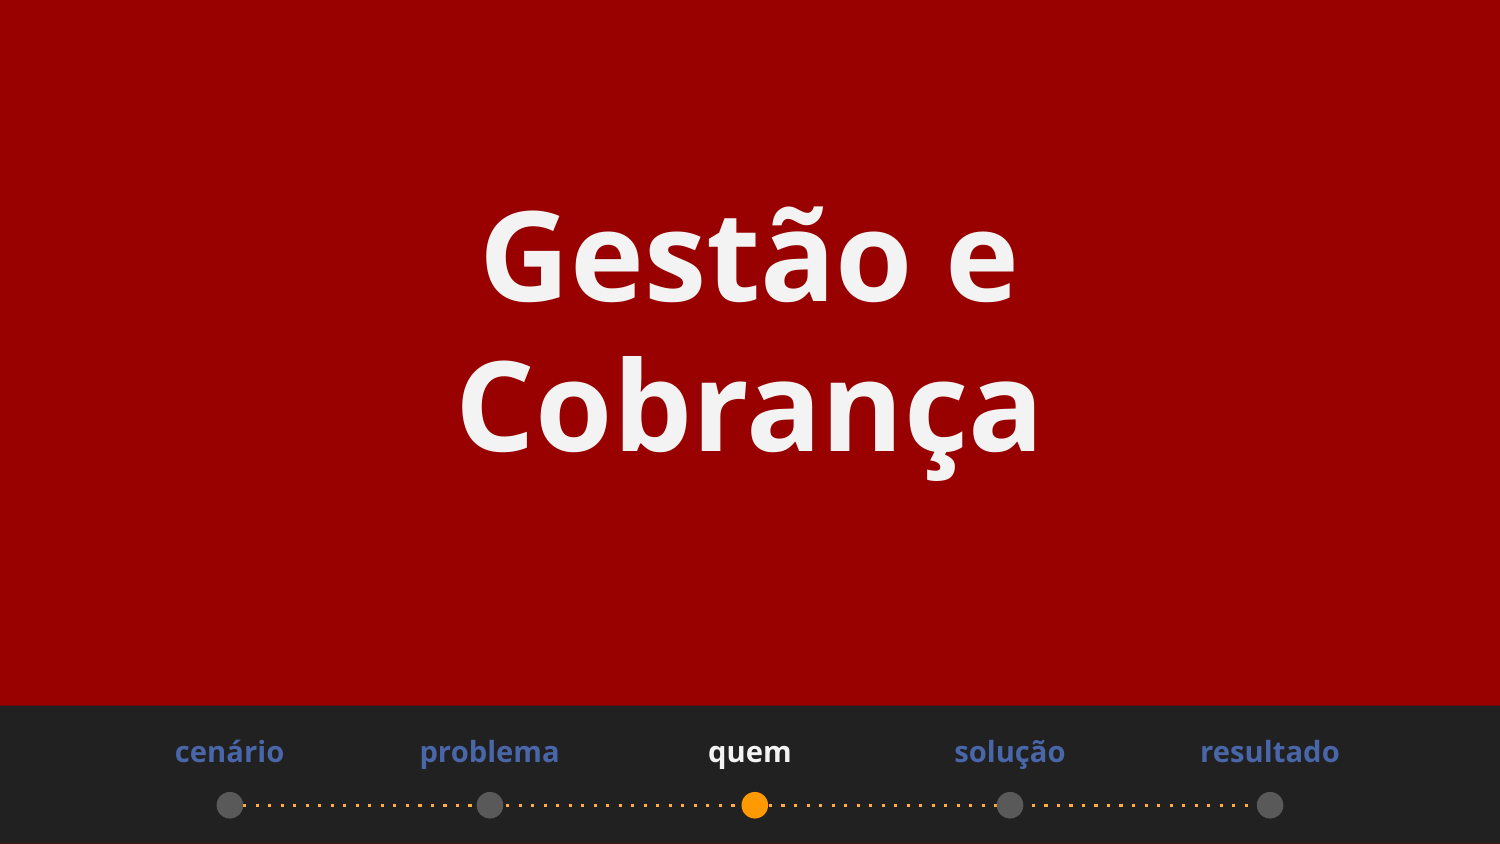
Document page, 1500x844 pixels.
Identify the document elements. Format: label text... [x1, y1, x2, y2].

text_box [0, 705, 1500, 844]
text_box [1000, 814, 1020, 819]
text_box quem [640, 714, 860, 788]
text_box [741, 791, 768, 804]
text_box cenário [120, 714, 340, 788]
text_box [476, 791, 504, 804]
text_box [216, 791, 244, 819]
text_box [744, 814, 765, 819]
text_box Gestão e Cobrança [160, 221, 1340, 432]
text_box [1256, 791, 1284, 819]
text_box resultado [1160, 714, 1380, 788]
text_box problema [380, 714, 600, 788]
text_box solução [900, 714, 1120, 788]
text_box [996, 791, 1024, 804]
text_box [480, 814, 500, 819]
